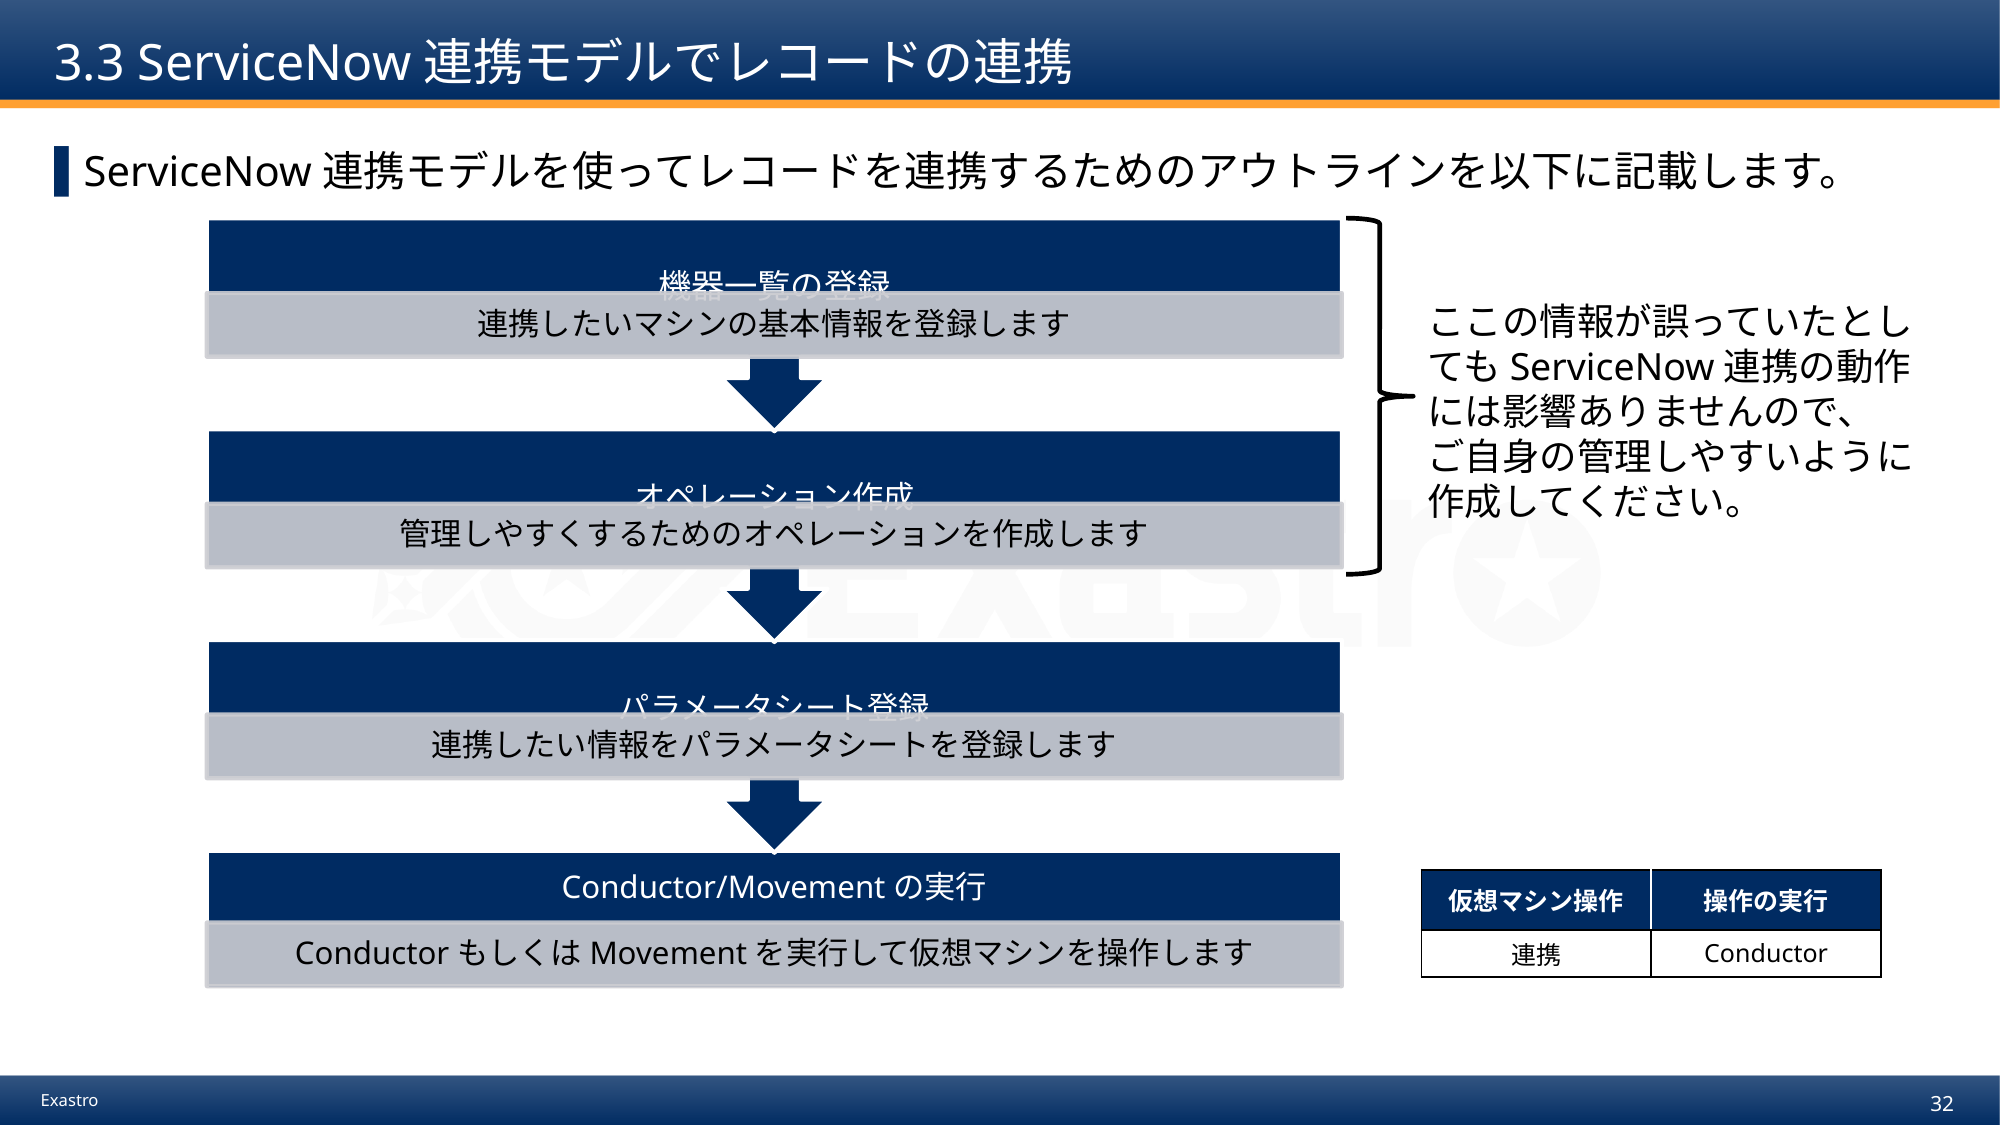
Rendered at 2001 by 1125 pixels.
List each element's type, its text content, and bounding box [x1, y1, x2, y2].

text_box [206, 217, 1343, 990]
list ServiceNow連携モデルを使ってレコードを連携するためのアウトラインを以下に記載します。 [39, 137, 1961, 1059]
table_header 操作の実行 [1652, 871, 1880, 929]
text_box [1346, 218, 1412, 575]
table_cell Conductor [1652, 931, 1880, 976]
table_header 仮想マシン操作 [1422, 871, 1650, 929]
title 3.3 ServiceNow連携モデルでレコードの連携 [39, 18, 1961, 96]
table_cell 連携 [1422, 931, 1650, 976]
text_box ここの情報が誤っていたとしてもServiceNow連携の動作には影響ありませんので、 ご自身の管理しやすいように作成してください。 [1412, 290, 1953, 531]
picture [0, 0, 2000, 1125]
